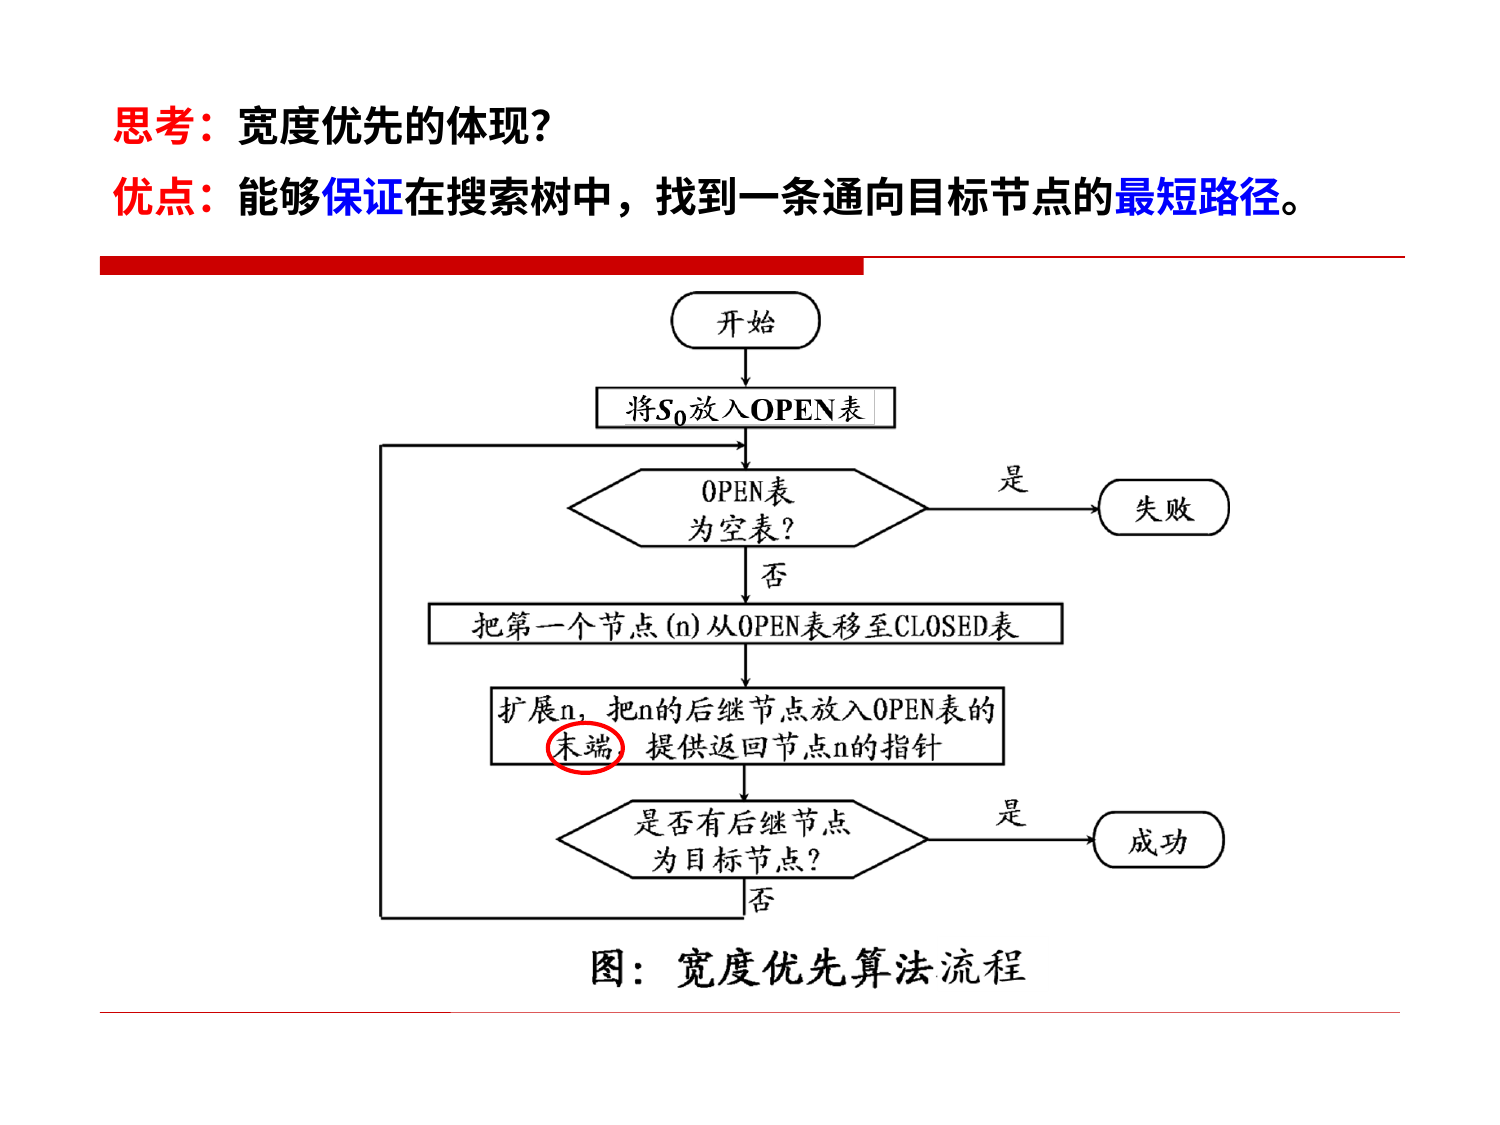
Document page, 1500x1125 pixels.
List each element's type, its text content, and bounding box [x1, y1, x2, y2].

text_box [379, 291, 1230, 1017]
text_box 思考：宽度优先的体现？ 优点：能够保证在搜索树中，找到一条通向目标节点的最短路径。 [112, 99, 1338, 221]
